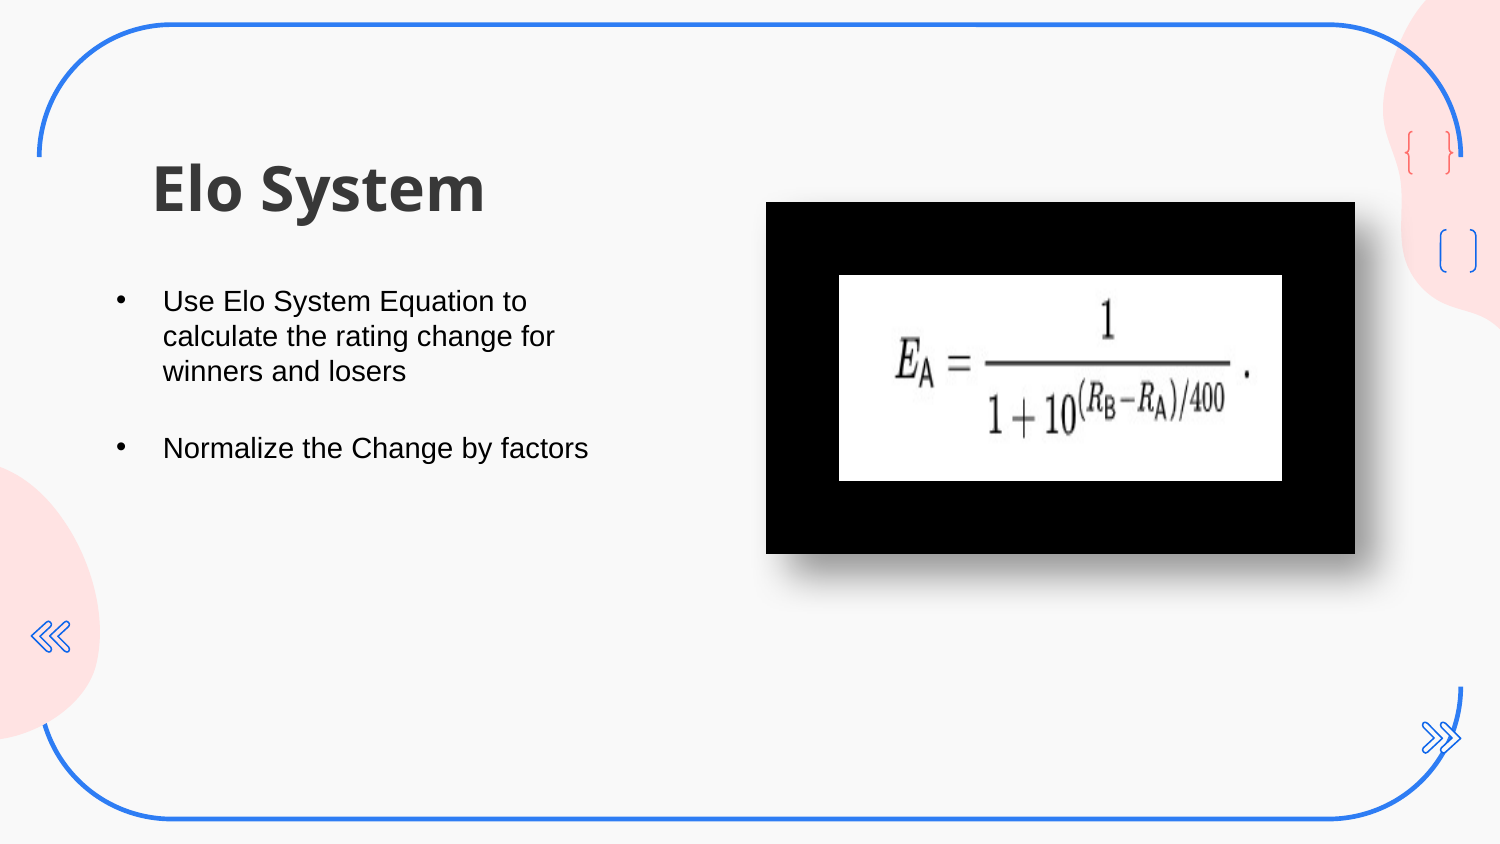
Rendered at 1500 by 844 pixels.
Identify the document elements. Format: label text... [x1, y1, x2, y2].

title Elo System [136, 65, 728, 240]
picture [838, 274, 1283, 482]
text_box Normalize the Change by factors [101, 421, 662, 472]
text_box Use Elo System Equation to calculate the rating change for winners and losers [101, 274, 662, 395]
